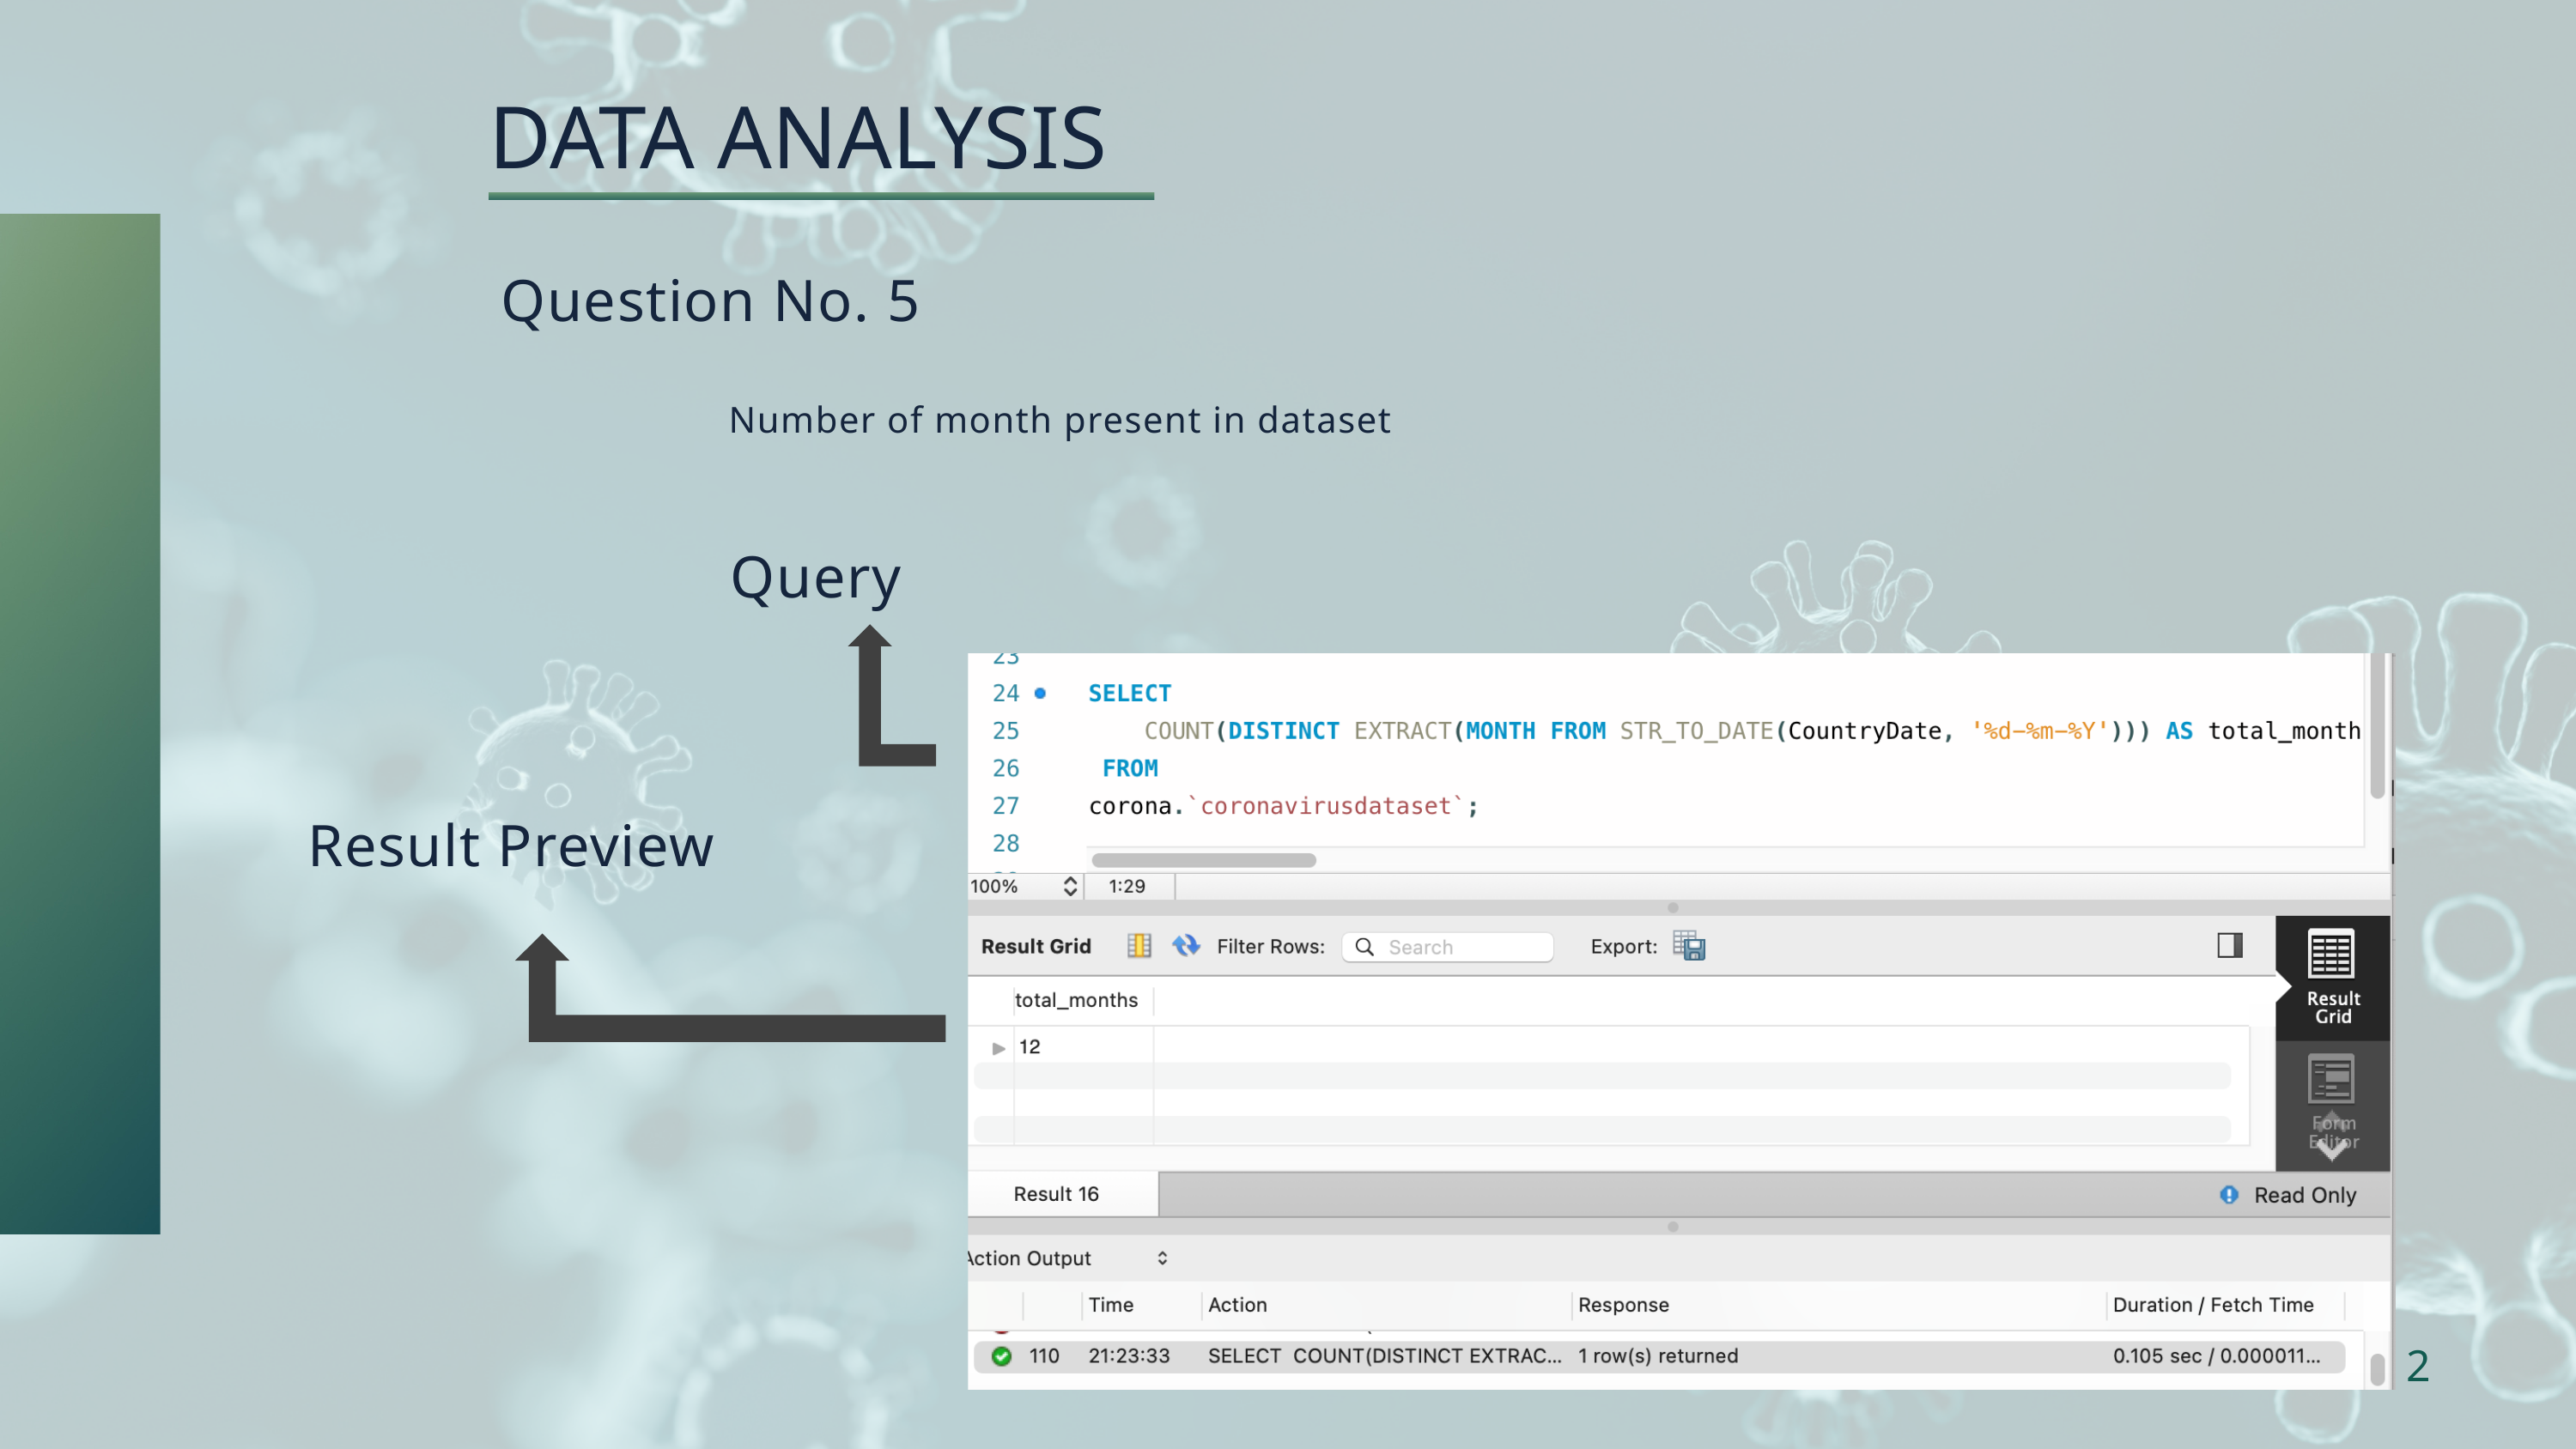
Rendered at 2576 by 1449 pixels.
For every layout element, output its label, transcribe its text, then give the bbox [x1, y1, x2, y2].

text_box [846, 622, 939, 768]
text_box [0, 0, 2576, 1449]
text_box 2 [2400, 1330, 2432, 1391]
text_box Question No. 5 [501, 246, 1139, 333]
text_box Result Preview [307, 791, 946, 878]
text_box [513, 931, 948, 1045]
text_box DATA ANALYSIS [489, 65, 1656, 185]
text_box [0, 214, 161, 1234]
text_box [489, 192, 1155, 200]
text_box Number of month present in dataset [728, 376, 1768, 441]
picture [967, 653, 2396, 1390]
text_box Query [730, 522, 1370, 609]
